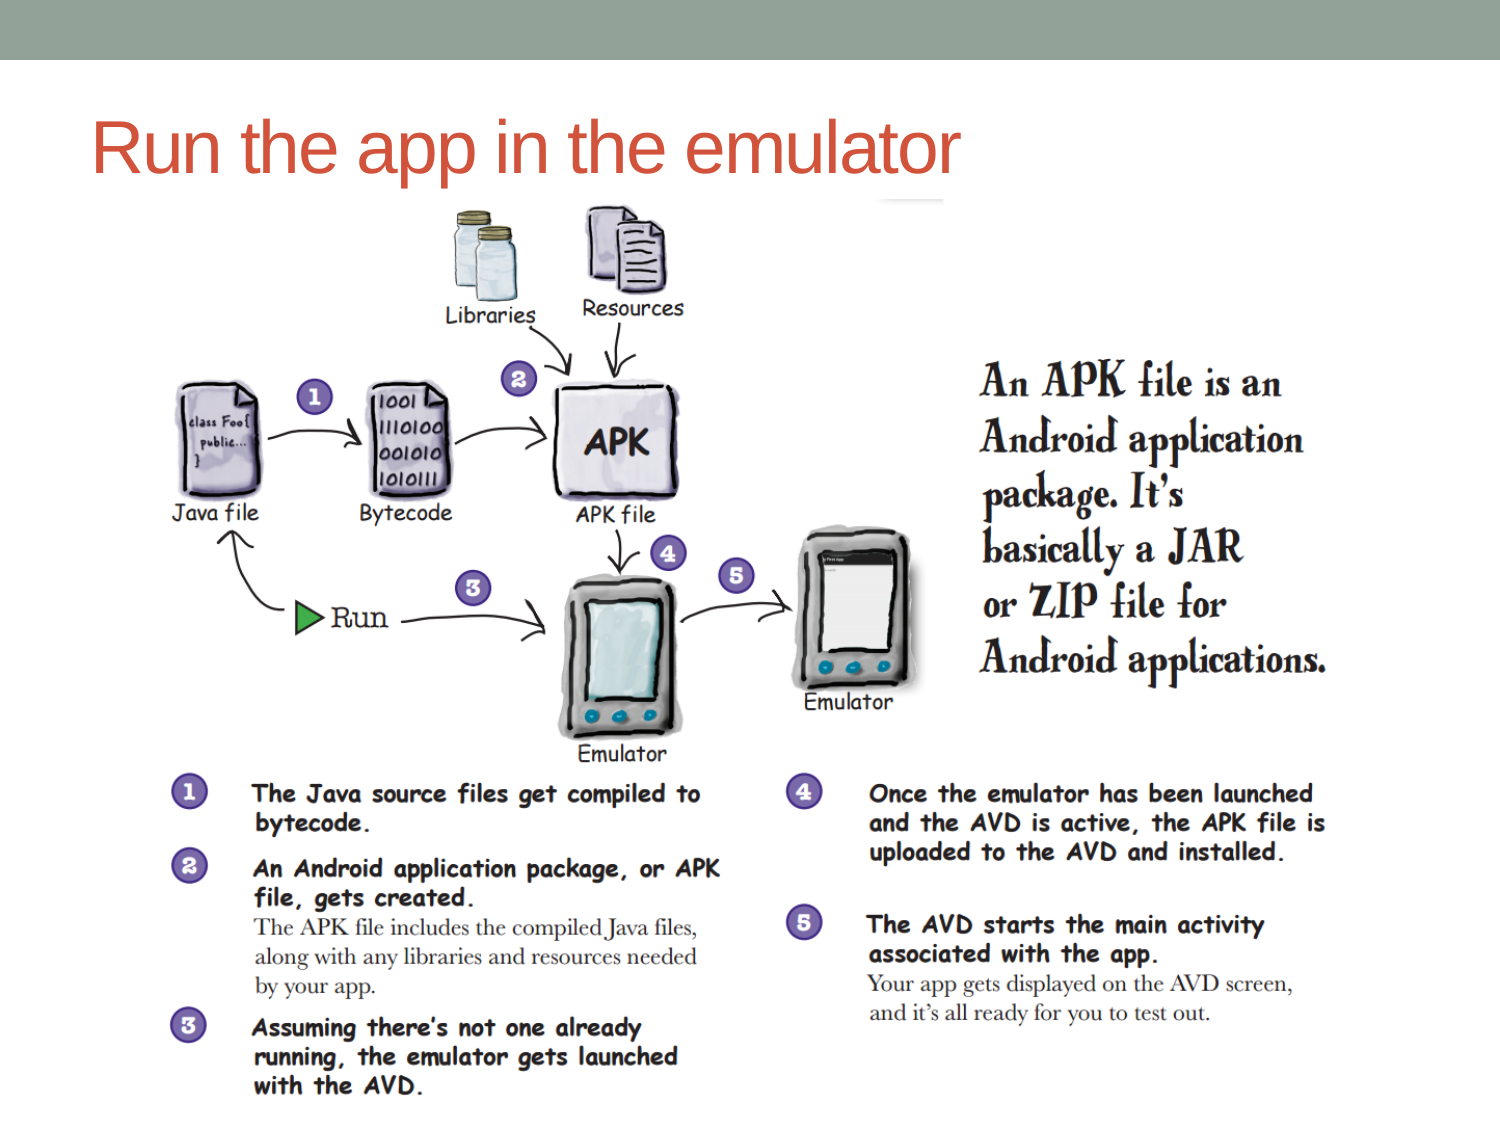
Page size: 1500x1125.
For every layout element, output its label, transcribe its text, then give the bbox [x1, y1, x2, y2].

title Run the app in the emulator [75, 87, 1425, 200]
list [162, 199, 1338, 1103]
